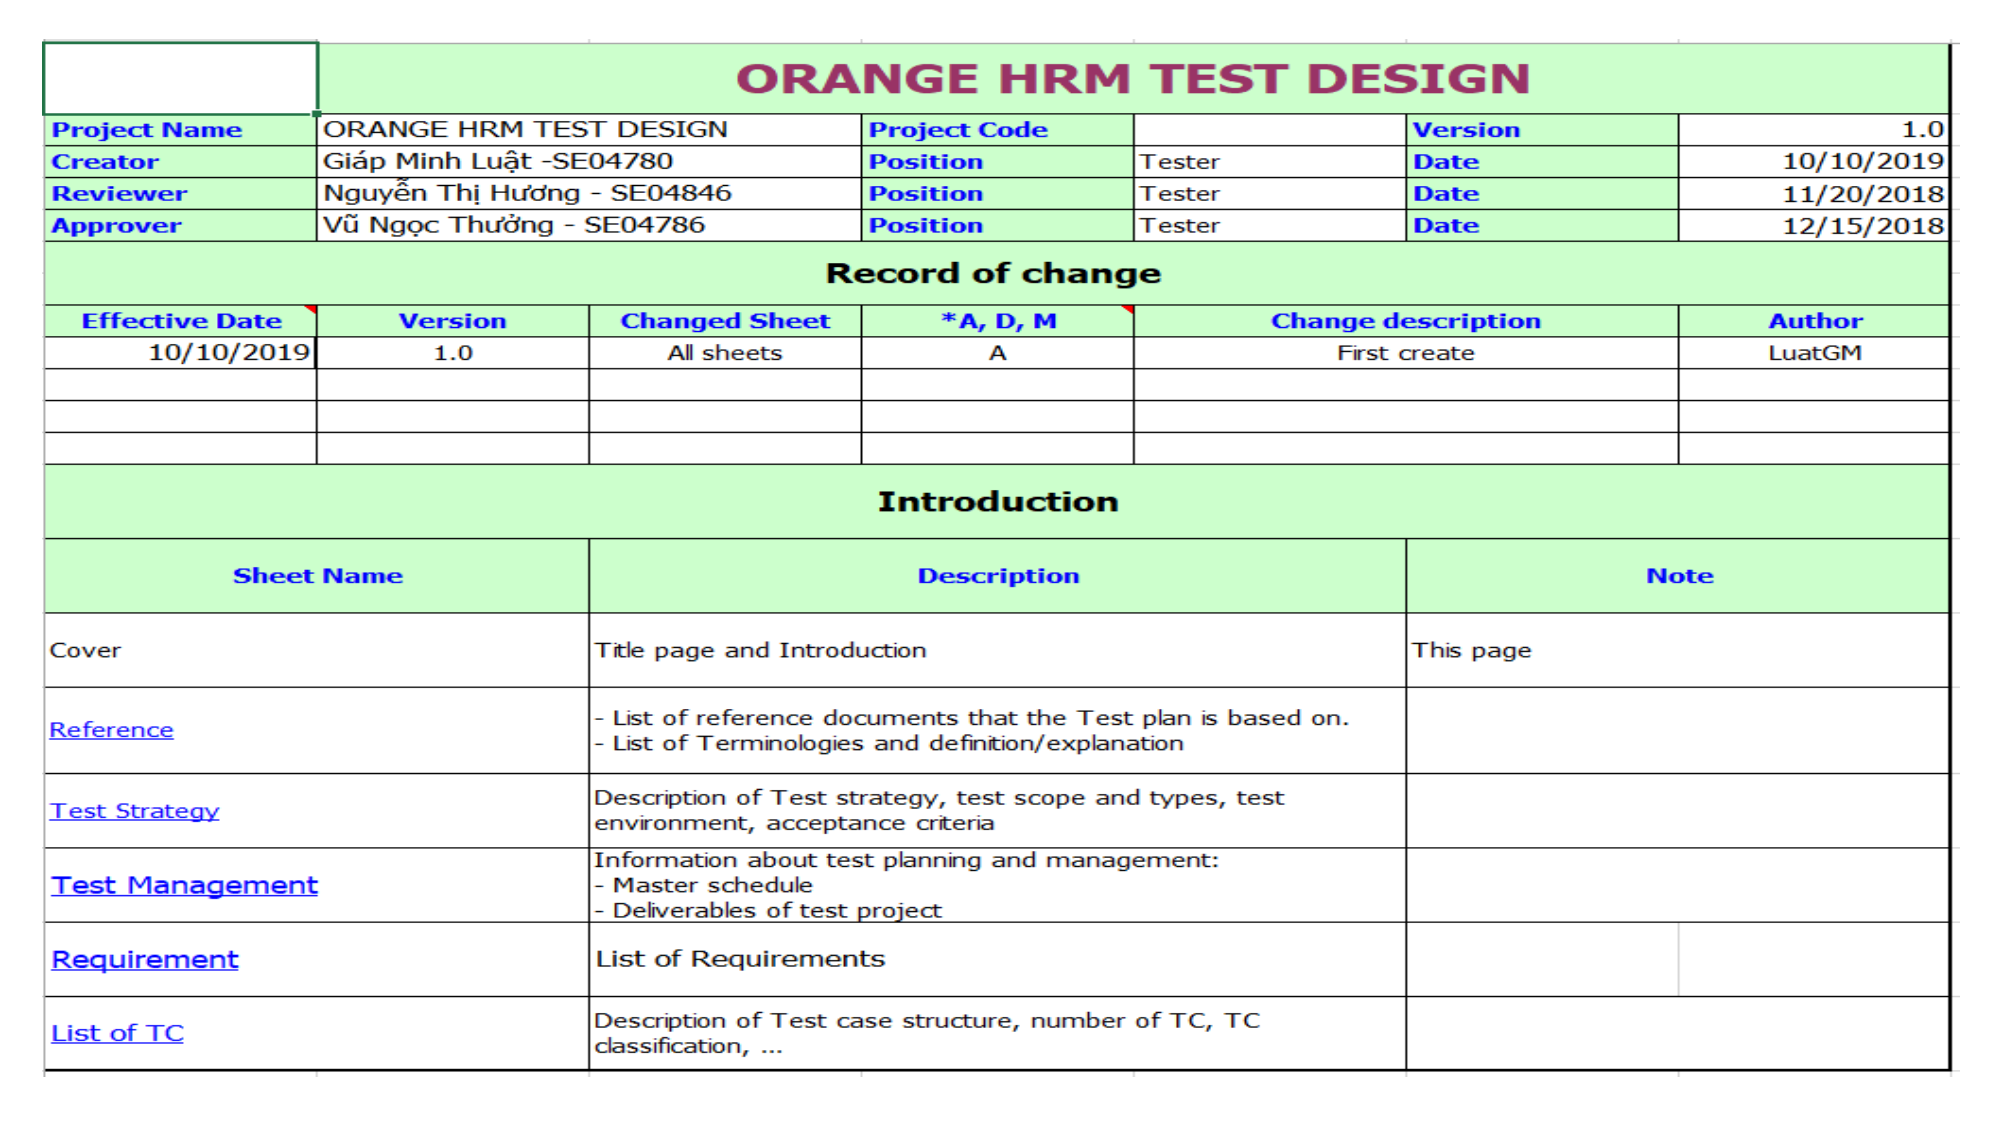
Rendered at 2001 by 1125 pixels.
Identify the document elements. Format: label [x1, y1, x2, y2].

picture [42, 39, 1960, 1077]
